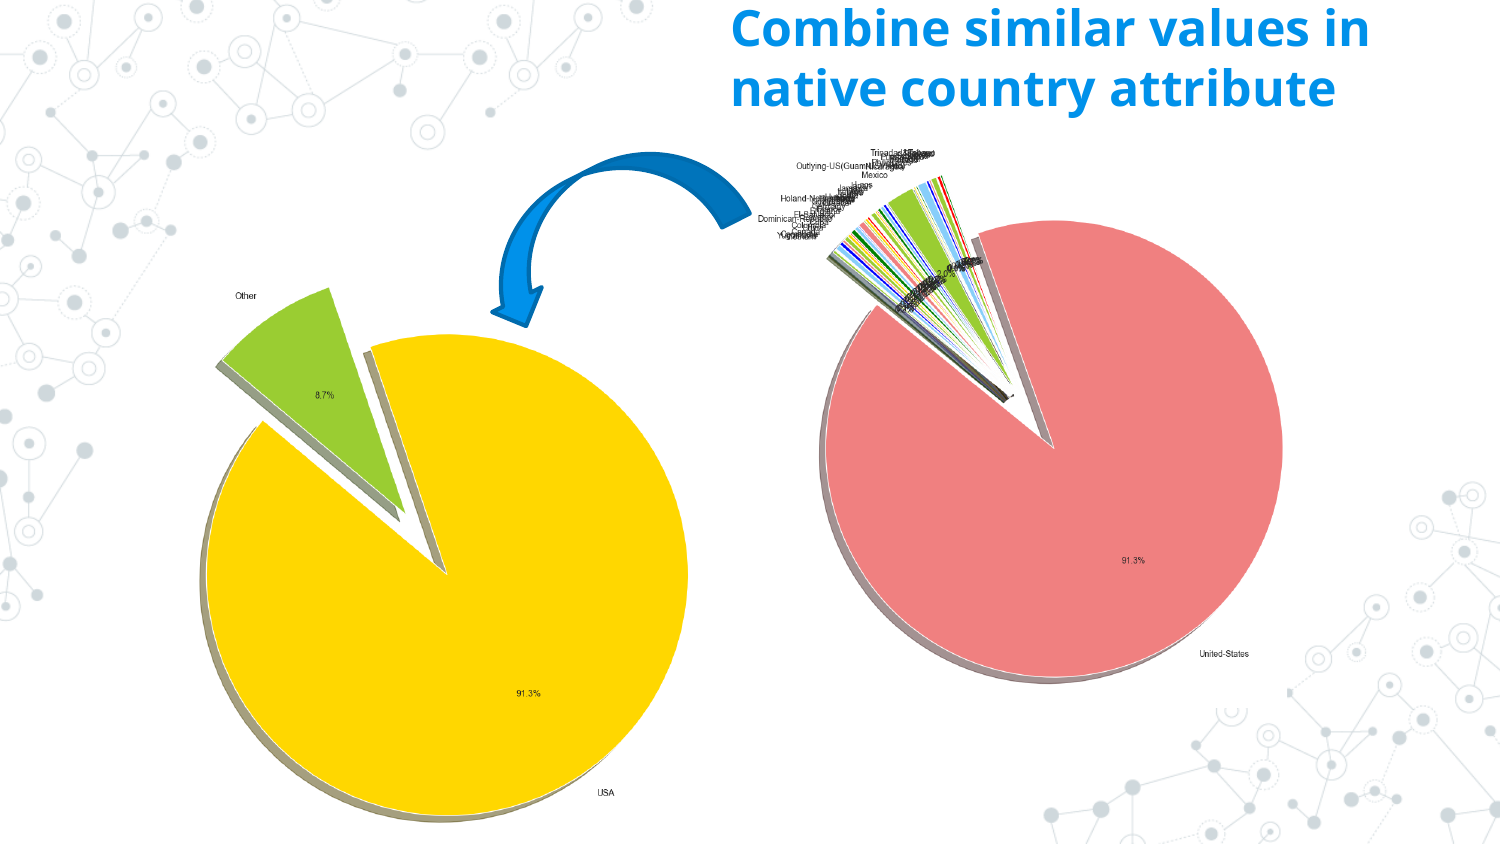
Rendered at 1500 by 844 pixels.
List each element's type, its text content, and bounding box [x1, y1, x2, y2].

text_box [499, 151, 744, 279]
picture [0, 0, 1500, 844]
text_box Combine similar values in native country attribute [715, 0, 1492, 132]
